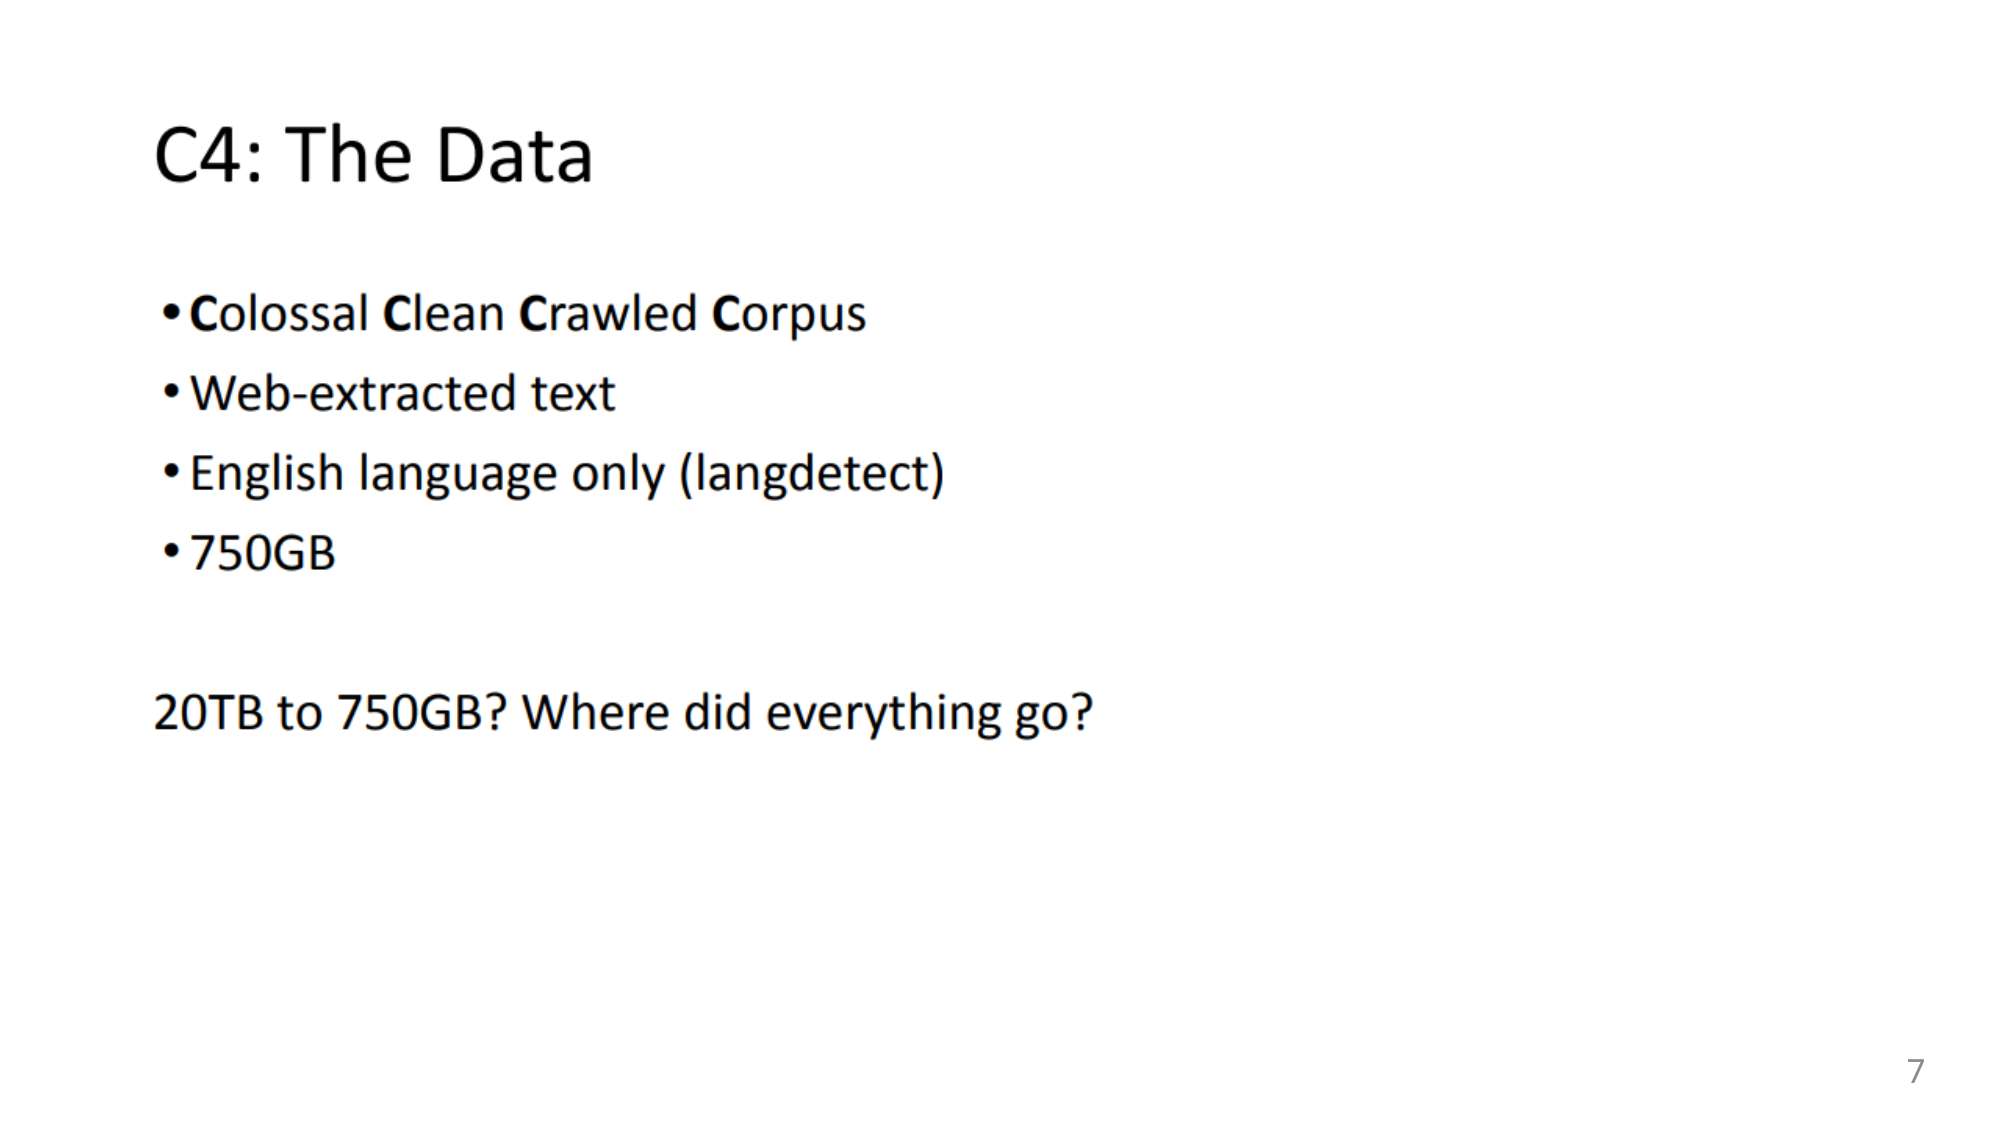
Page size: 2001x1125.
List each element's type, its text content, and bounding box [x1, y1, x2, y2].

picture [112, 66, 1246, 900]
slide_number 7 [1490, 1042, 1941, 1103]
